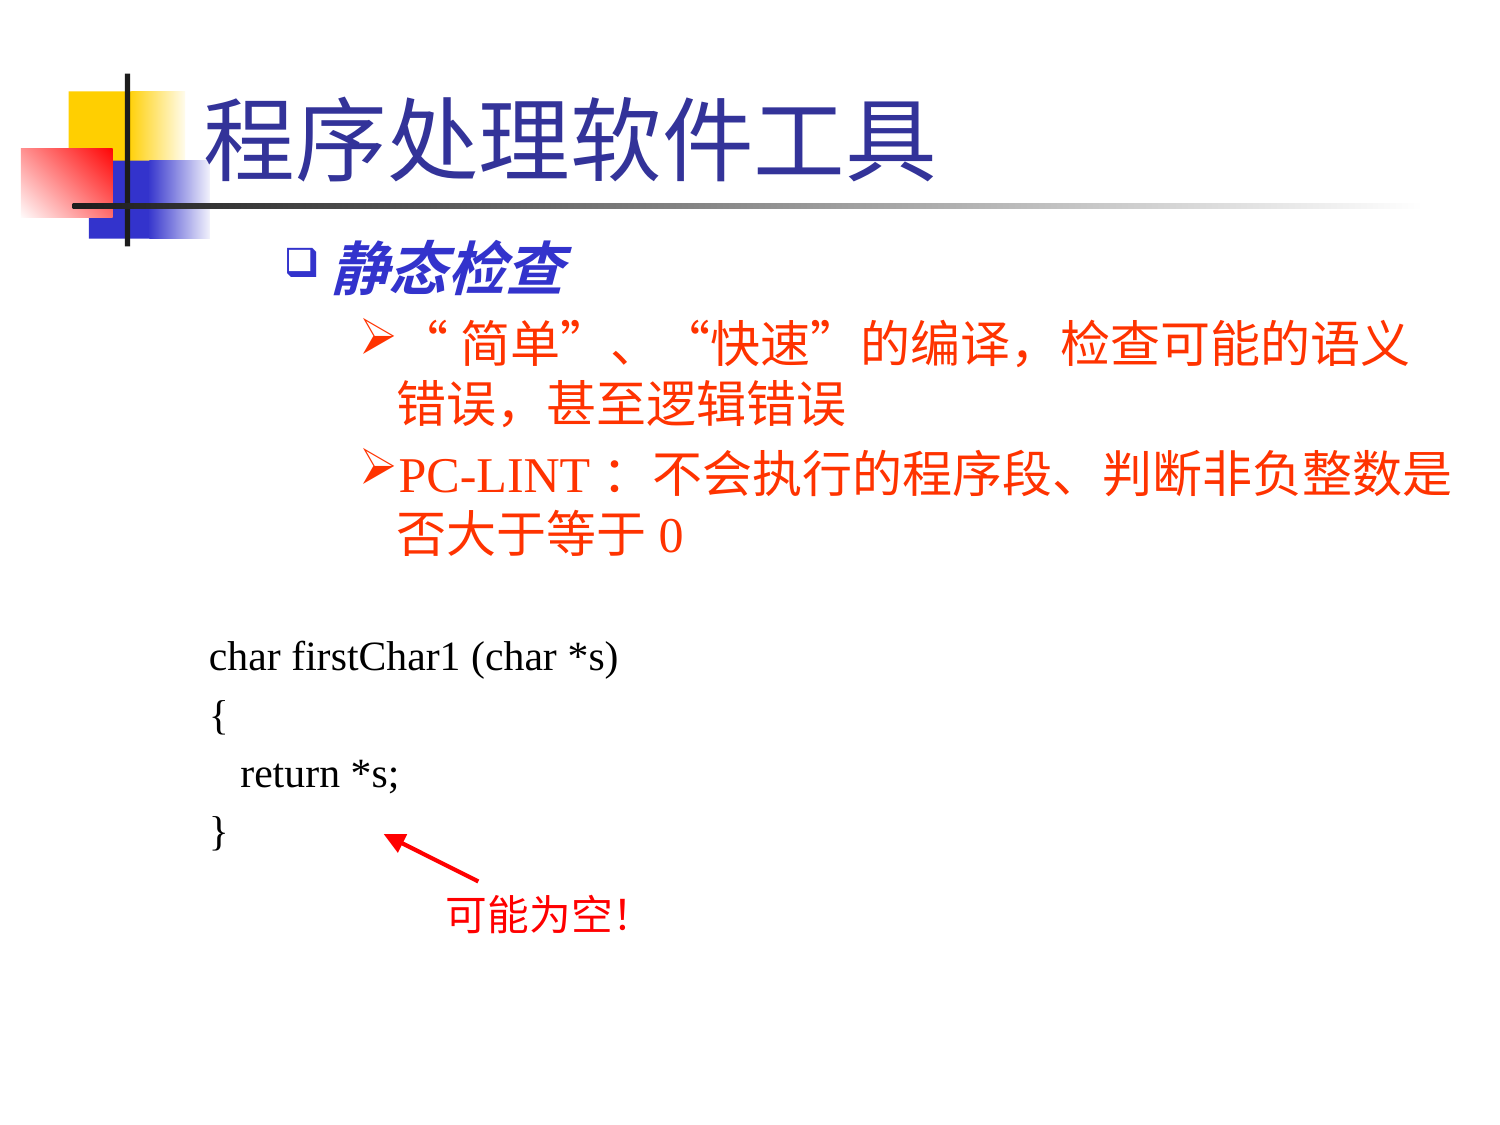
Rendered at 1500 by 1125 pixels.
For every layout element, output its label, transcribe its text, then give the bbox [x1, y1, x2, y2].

title 程序处理软件工具 [188, 12, 1468, 200]
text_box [383, 833, 479, 882]
text_box 可能为空！ [430, 881, 644, 947]
list 静态检查 “简单”、“快速”的编译，检查可能的语义错误，甚至逻辑错误 PC-LINT：不会执行的程序段、判断非负整数是否大于等于0 char firstChar1 (char *s) { return *s; } [193, 224, 1469, 1125]
